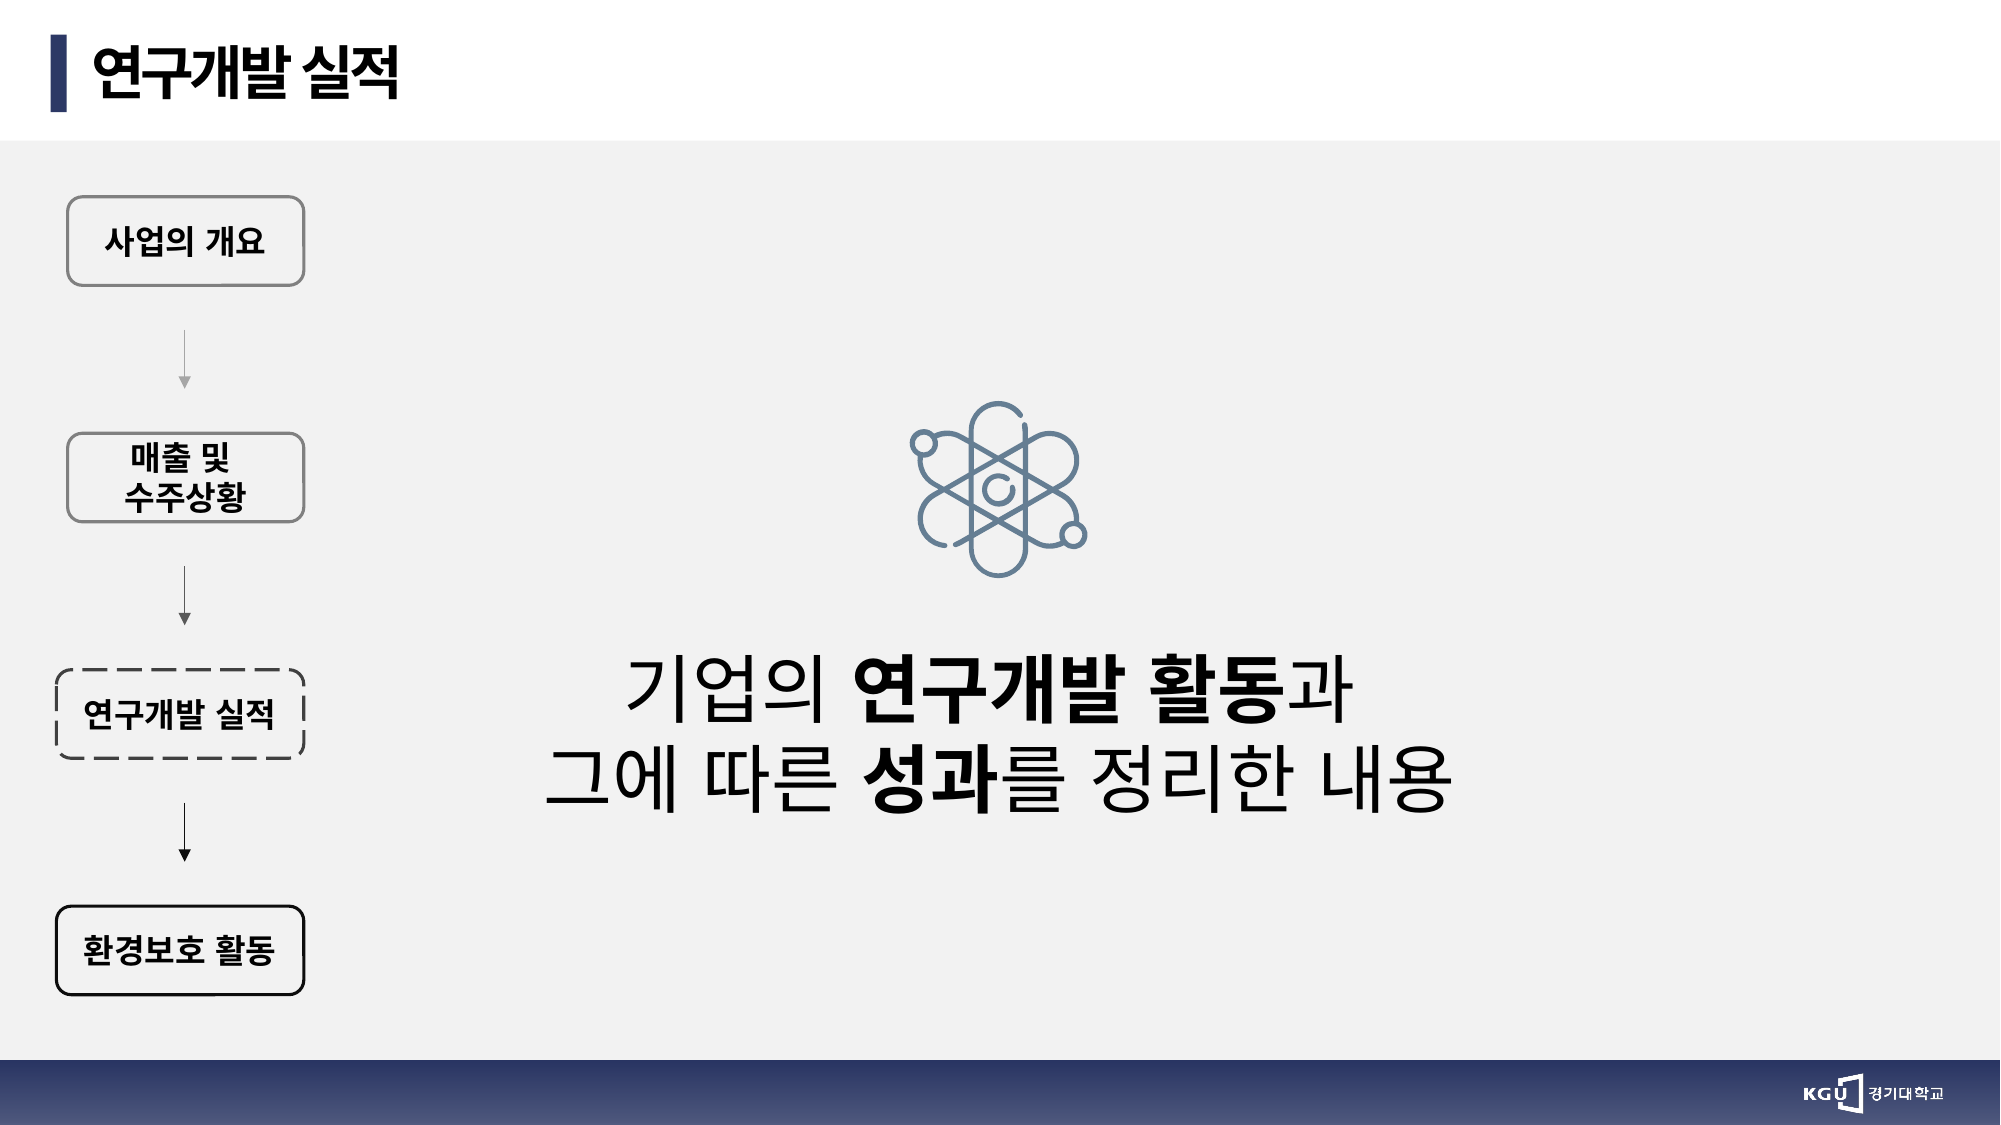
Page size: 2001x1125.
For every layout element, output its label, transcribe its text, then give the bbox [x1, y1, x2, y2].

text_box 환경보호 활동 [55, 905, 305, 996]
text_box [908, 400, 1092, 579]
text_box 연구개발 실적 [55, 668, 305, 760]
picture [1804, 1073, 1943, 1114]
text_box 연구개발 실적 [76, 28, 1779, 114]
text_box [50, 34, 68, 113]
text_box 사업의 개요 [66, 195, 305, 287]
text_box 매출 및 수주상황 [66, 432, 305, 523]
text_box 기업의 연구개발 활동과 그에 따른 성과를 정리한 내용 [529, 635, 1471, 831]
